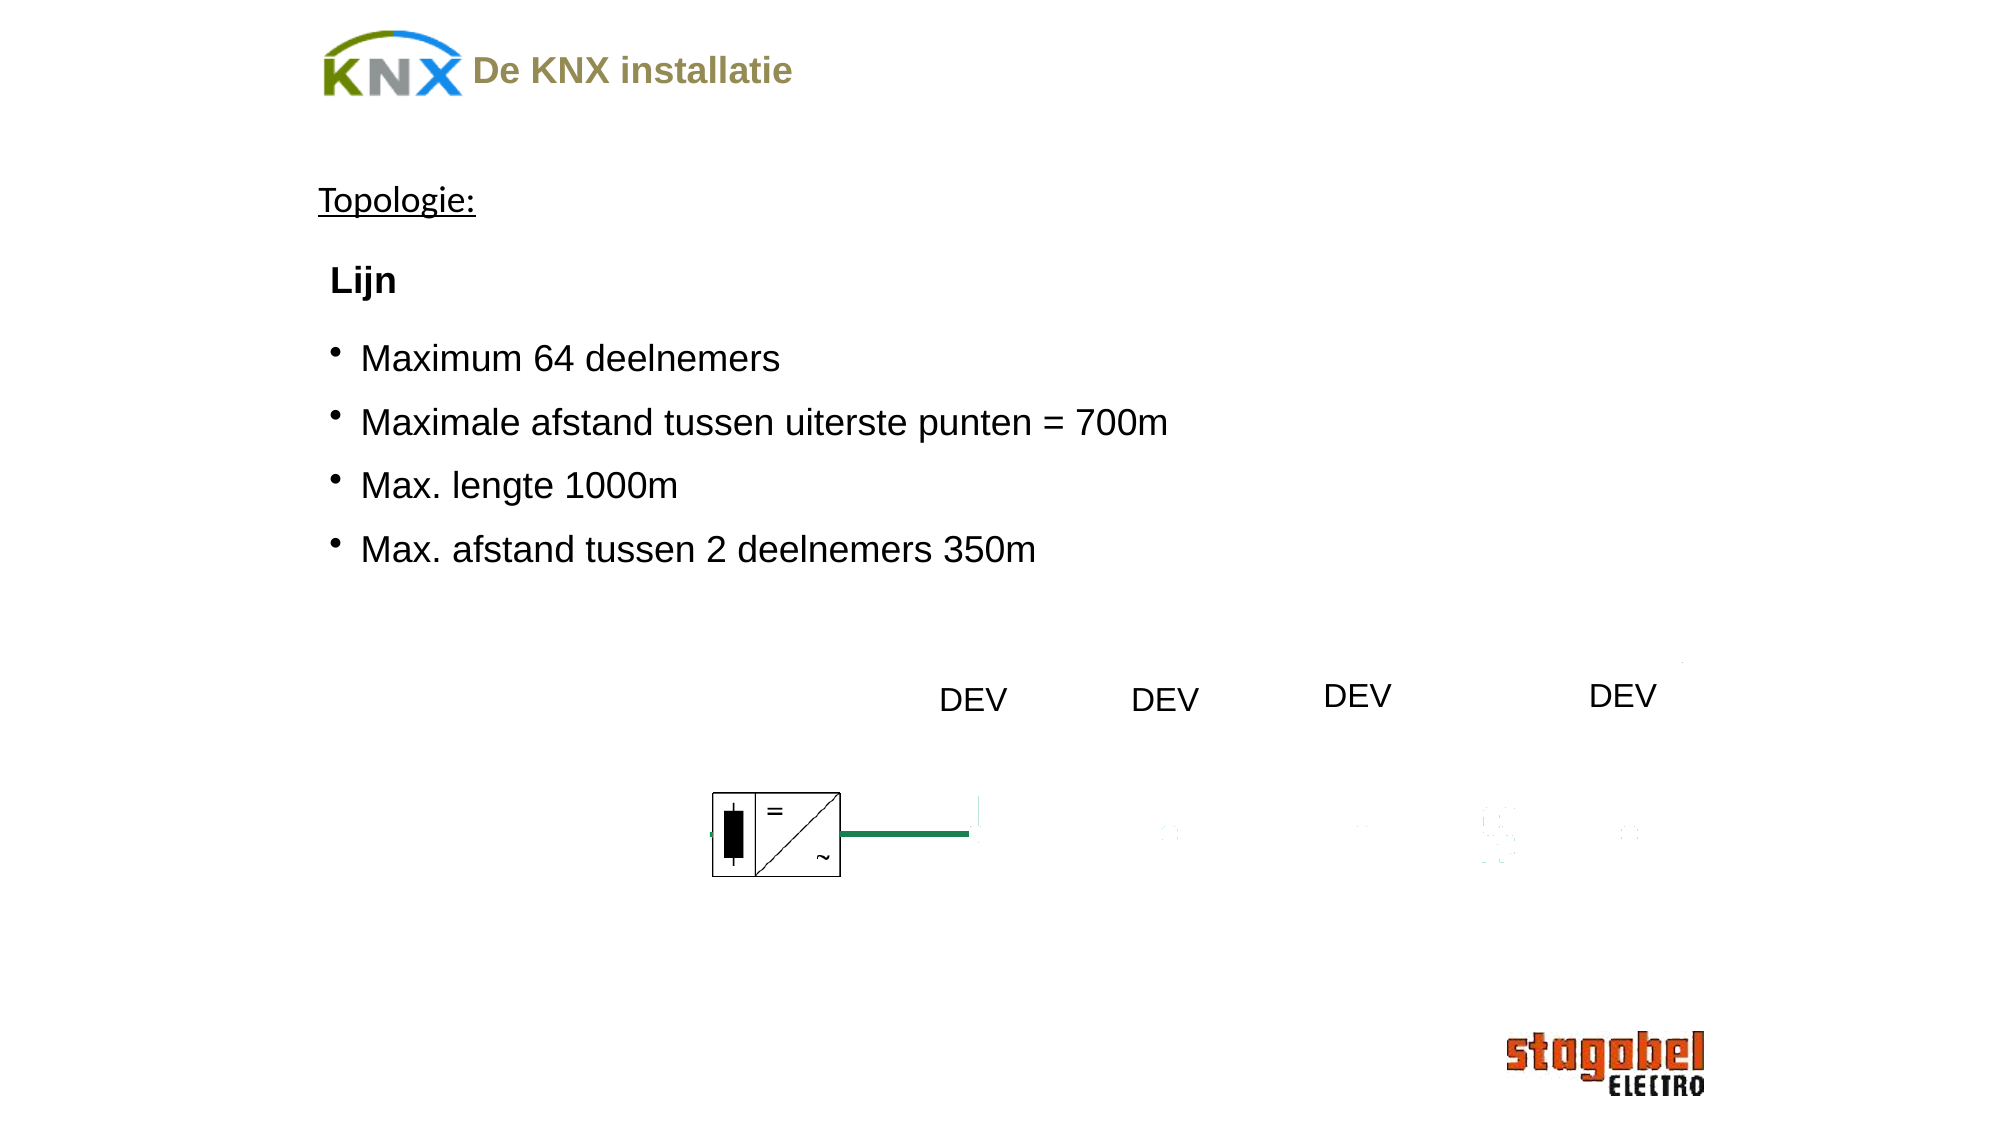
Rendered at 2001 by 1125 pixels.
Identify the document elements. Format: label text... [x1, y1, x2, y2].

text_box Maximum 64 deelnemers Maximale afstand tussen uiterste punten = 700m Max. lengte 1000m Max. afstand tussen 2 deelnemers 350m [314, 326, 1319, 578]
text_box Lijn [315, 248, 728, 309]
picture [709, 597, 861, 924]
picture [322, 28, 465, 98]
text_box De KNX installatie [469, 38, 1367, 99]
picture [1507, 1031, 1704, 1096]
picture [917, 661, 1685, 929]
text_box [287, 324, 1200, 385]
text_box Topologie: [303, 167, 1272, 237]
